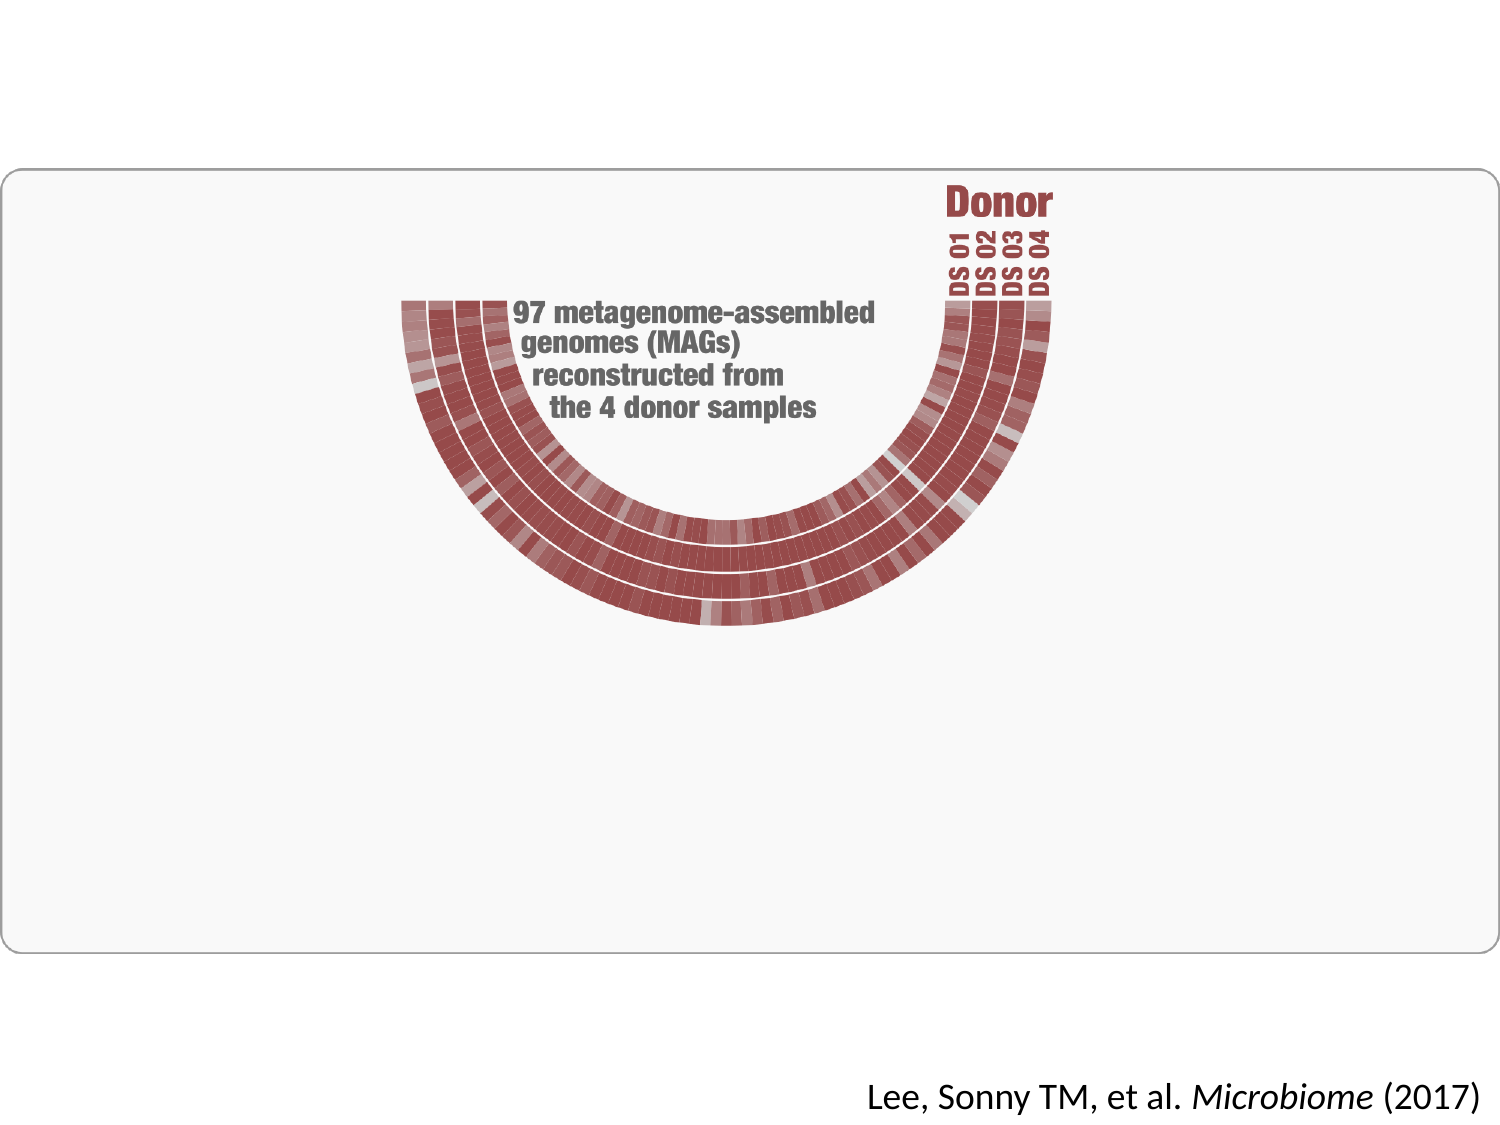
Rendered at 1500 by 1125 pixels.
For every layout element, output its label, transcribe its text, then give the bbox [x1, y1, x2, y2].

picture [0, 168, 1500, 955]
text_box Lee, Sonny TM, et al. Microbiome (2017) [851, 1064, 1496, 1125]
